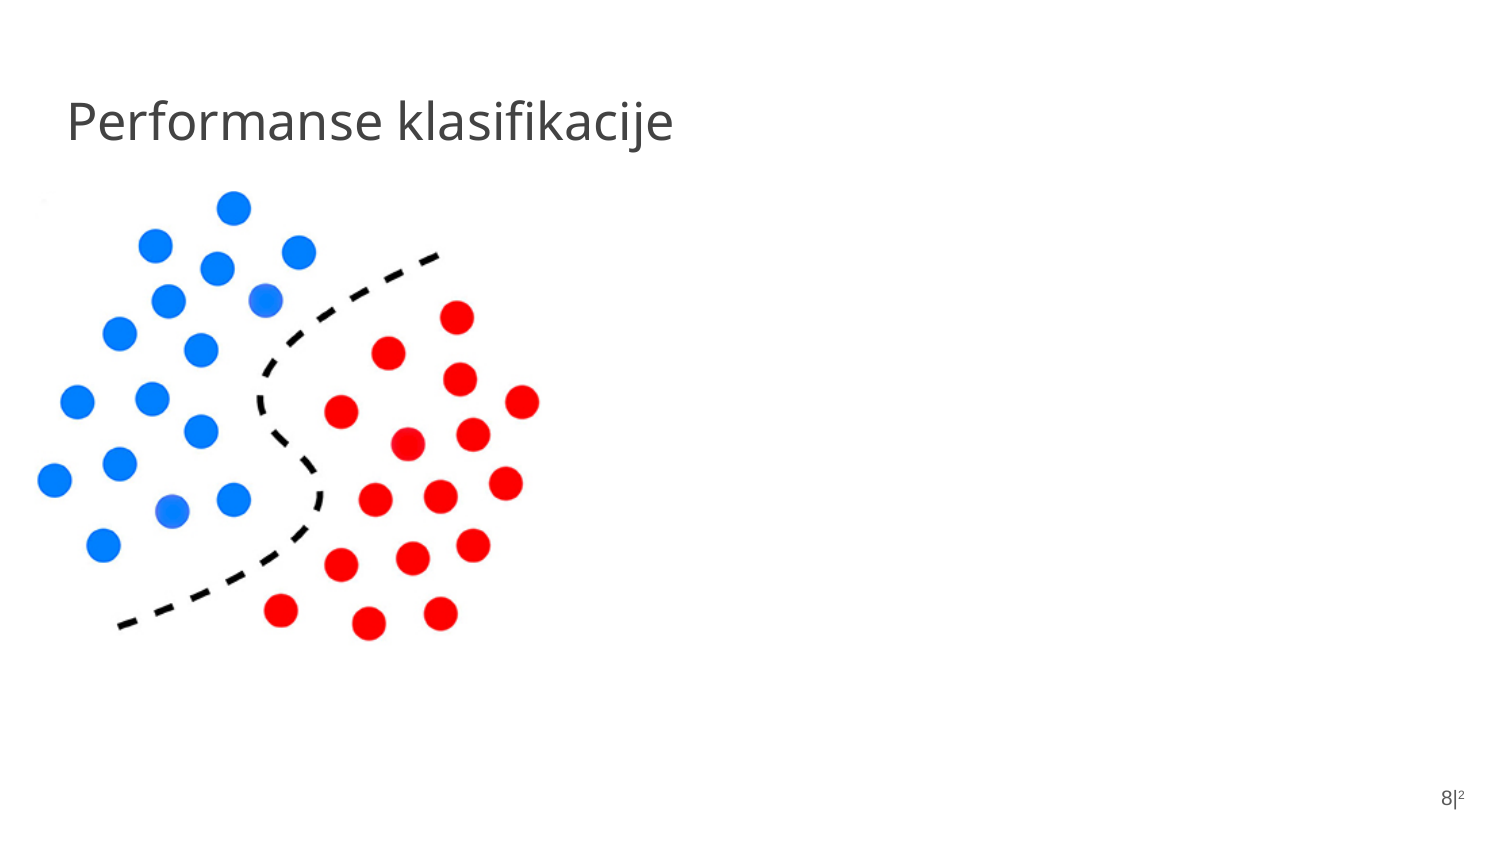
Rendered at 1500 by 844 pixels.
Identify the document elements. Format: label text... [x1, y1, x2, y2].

picture [24, 191, 543, 710]
title Performanse klasifikacije [51, 72, 1449, 167]
slide_number 8|2 [1389, 764, 1480, 830]
